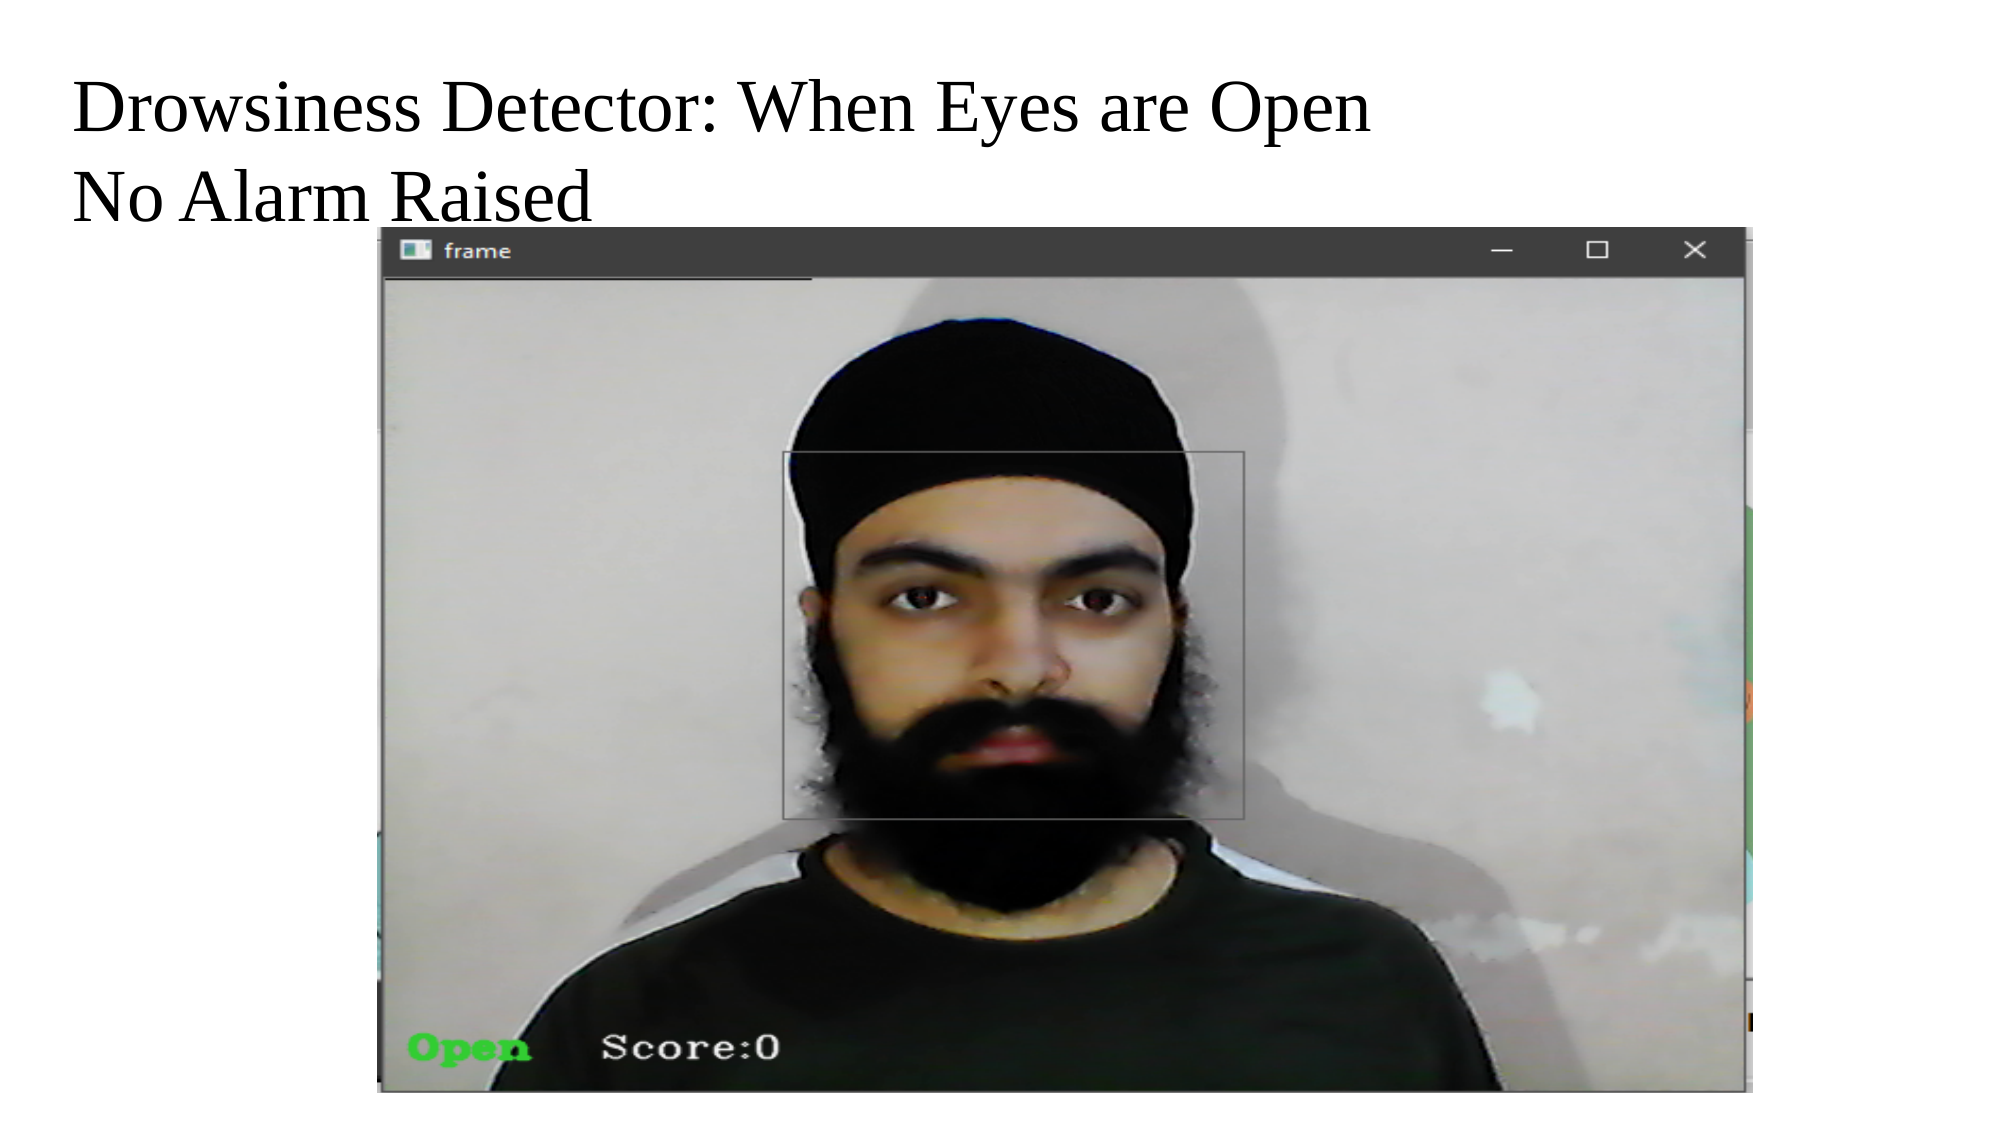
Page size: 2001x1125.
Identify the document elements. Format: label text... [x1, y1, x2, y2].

picture [376, 226, 1754, 1094]
title Drowsiness Detector: When Eyes are Open No Alarm Raised [57, 48, 1684, 268]
